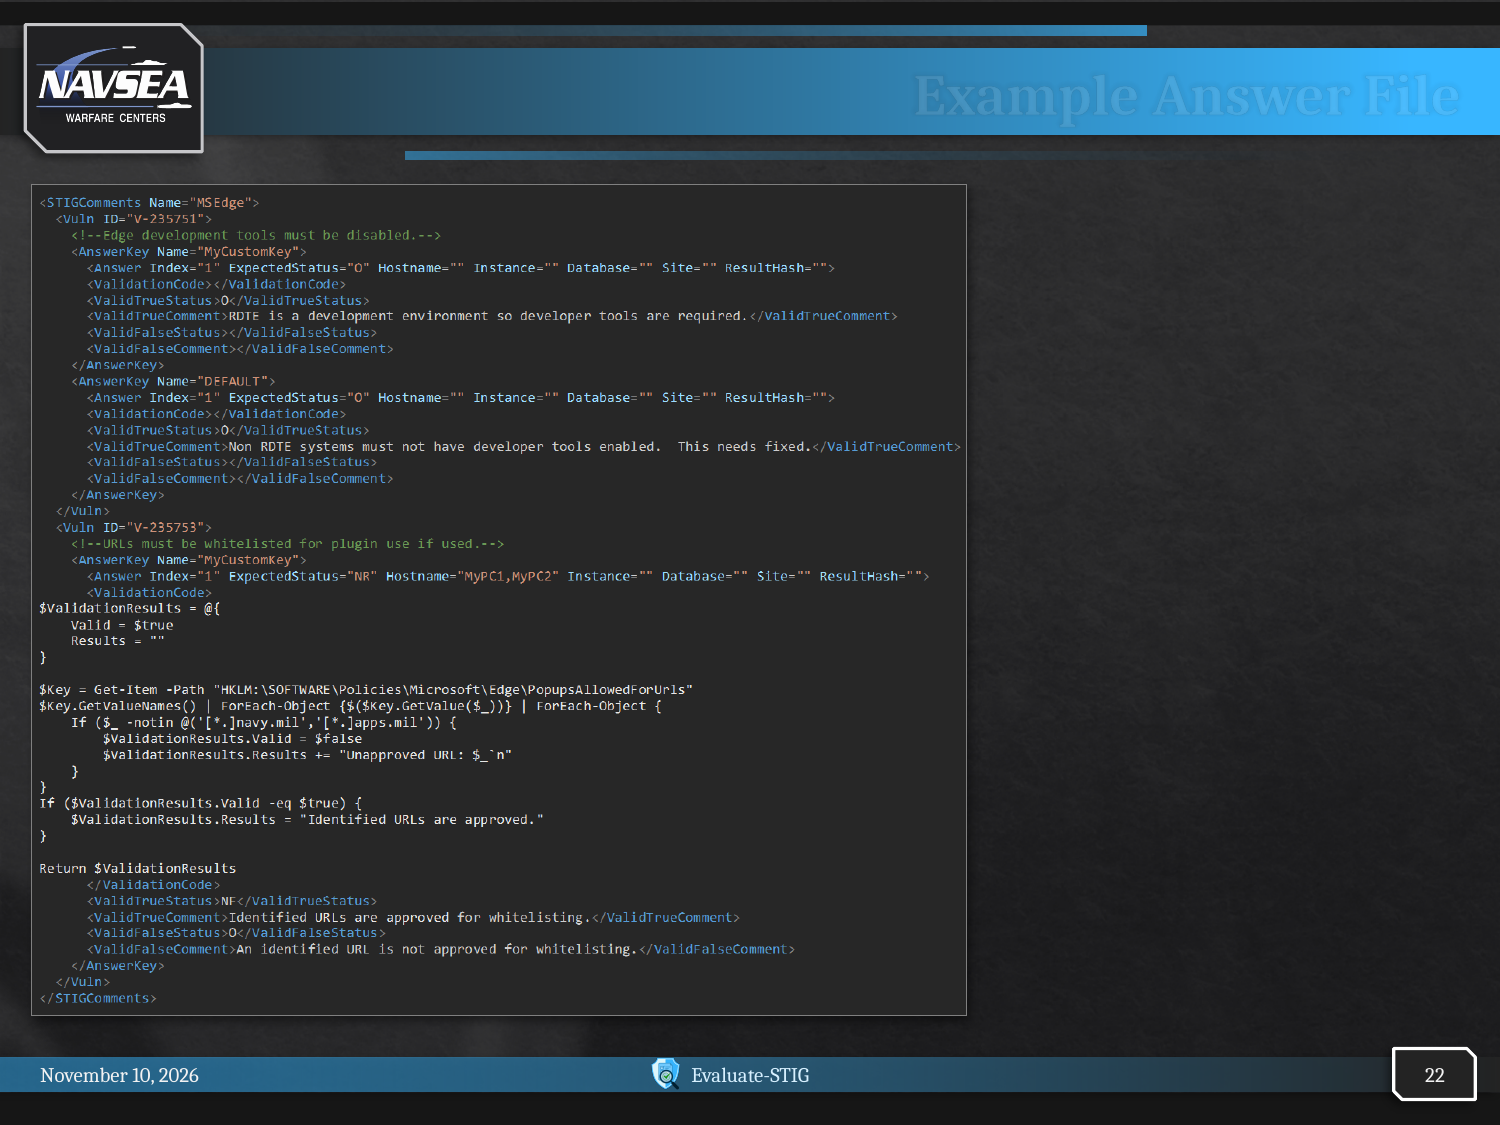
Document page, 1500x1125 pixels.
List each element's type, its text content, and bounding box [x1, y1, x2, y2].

slide_number 22 [1393, 1049, 1476, 1100]
title Example Answer File [254, 48, 1476, 135]
picture [34, 0, 194, 175]
picture [30, 184, 967, 1016]
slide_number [25, 1057, 331, 1092]
picture [646, 1054, 685, 1093]
